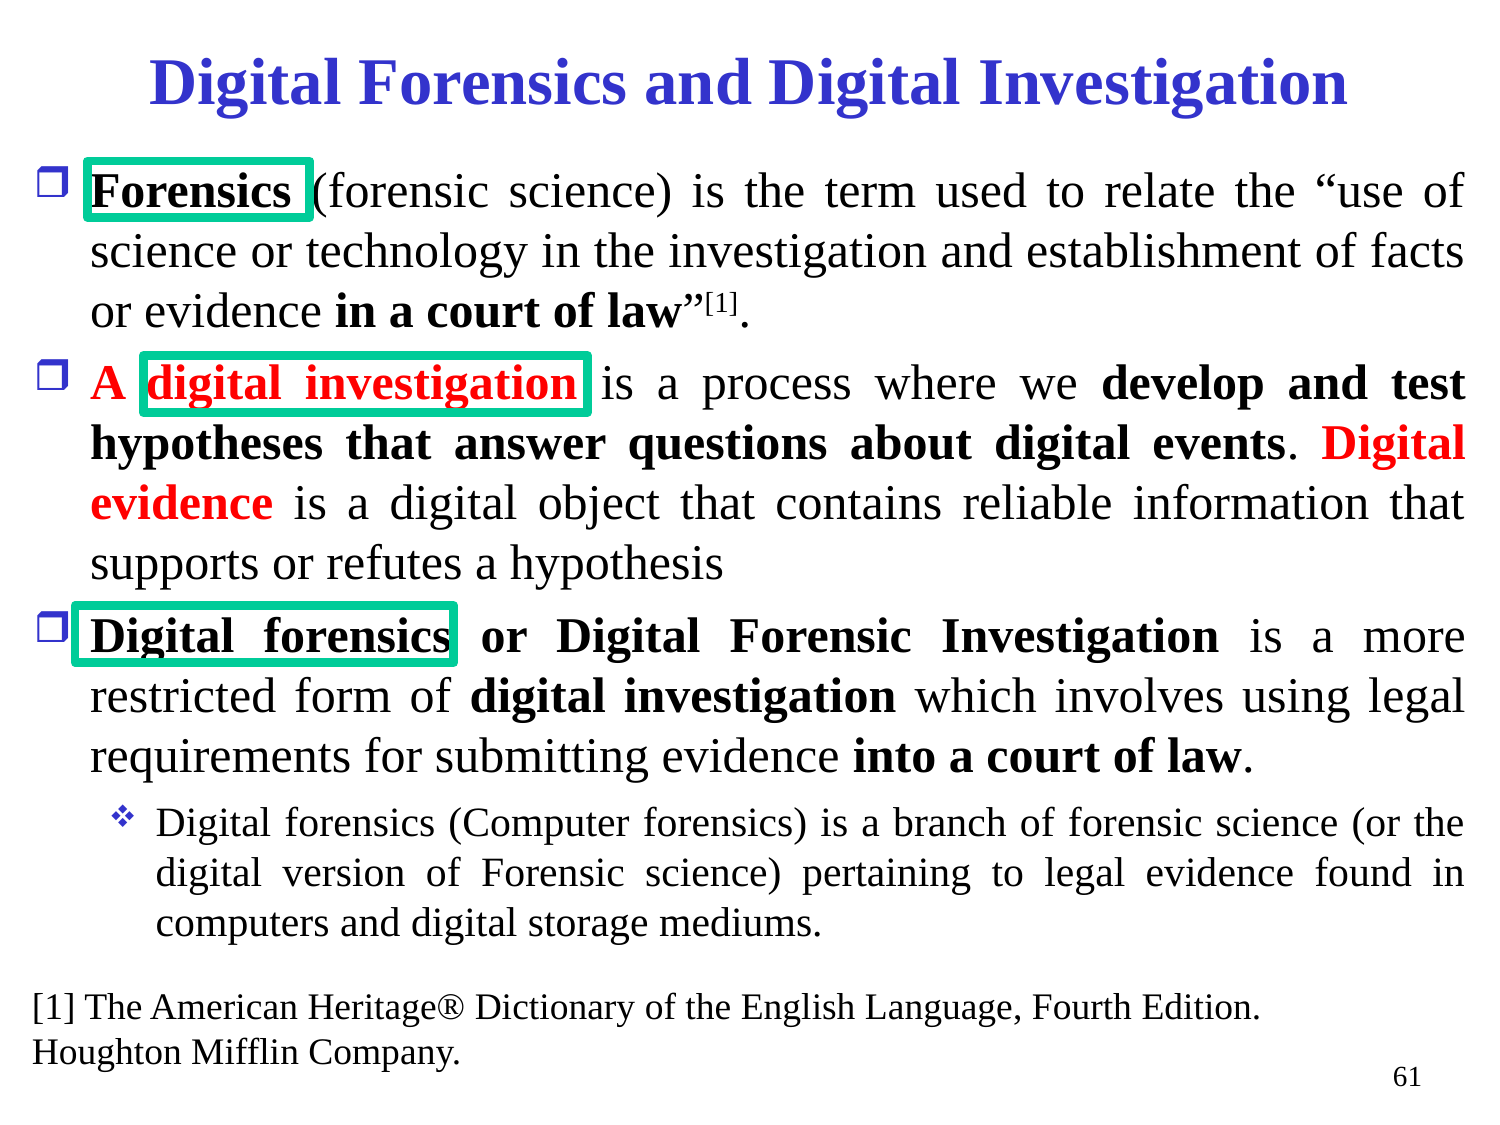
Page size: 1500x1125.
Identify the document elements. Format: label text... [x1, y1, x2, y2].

list Forensics (forensic science) is the term used to relate the “use of science or technology in the investigation and establishment of facts or evidence in a court of law”[1]. A digital investigation is a process where we develop and test hypotheses that answer questions about digital events. Digital evidence is a digital object that contains reliable information that supports or refutes a hypothesis Digital forensics or Digital Forensic Investigation is a more restricted form of digital investigation which involves using legal requirements for submitting evidence into a court of law. Digital forensics (Computer forensics) is a branch of forensic science (or the digital version of Forensic science) pertaining to legal evidence found in computers and digital storage mediums. [18, 149, 1482, 938]
text_box [1] The American Heritage® Dictionary of the English Language, Fourth Edition. Houghton Mifflin Company. [17, 974, 1278, 1080]
text_box [143, 355, 588, 413]
title Digital Forensics and Digital Investigation [62, 17, 1438, 138]
slide_number 61 [1311, 1049, 1438, 1125]
text_box [87, 160, 310, 218]
text_box [75, 605, 454, 663]
